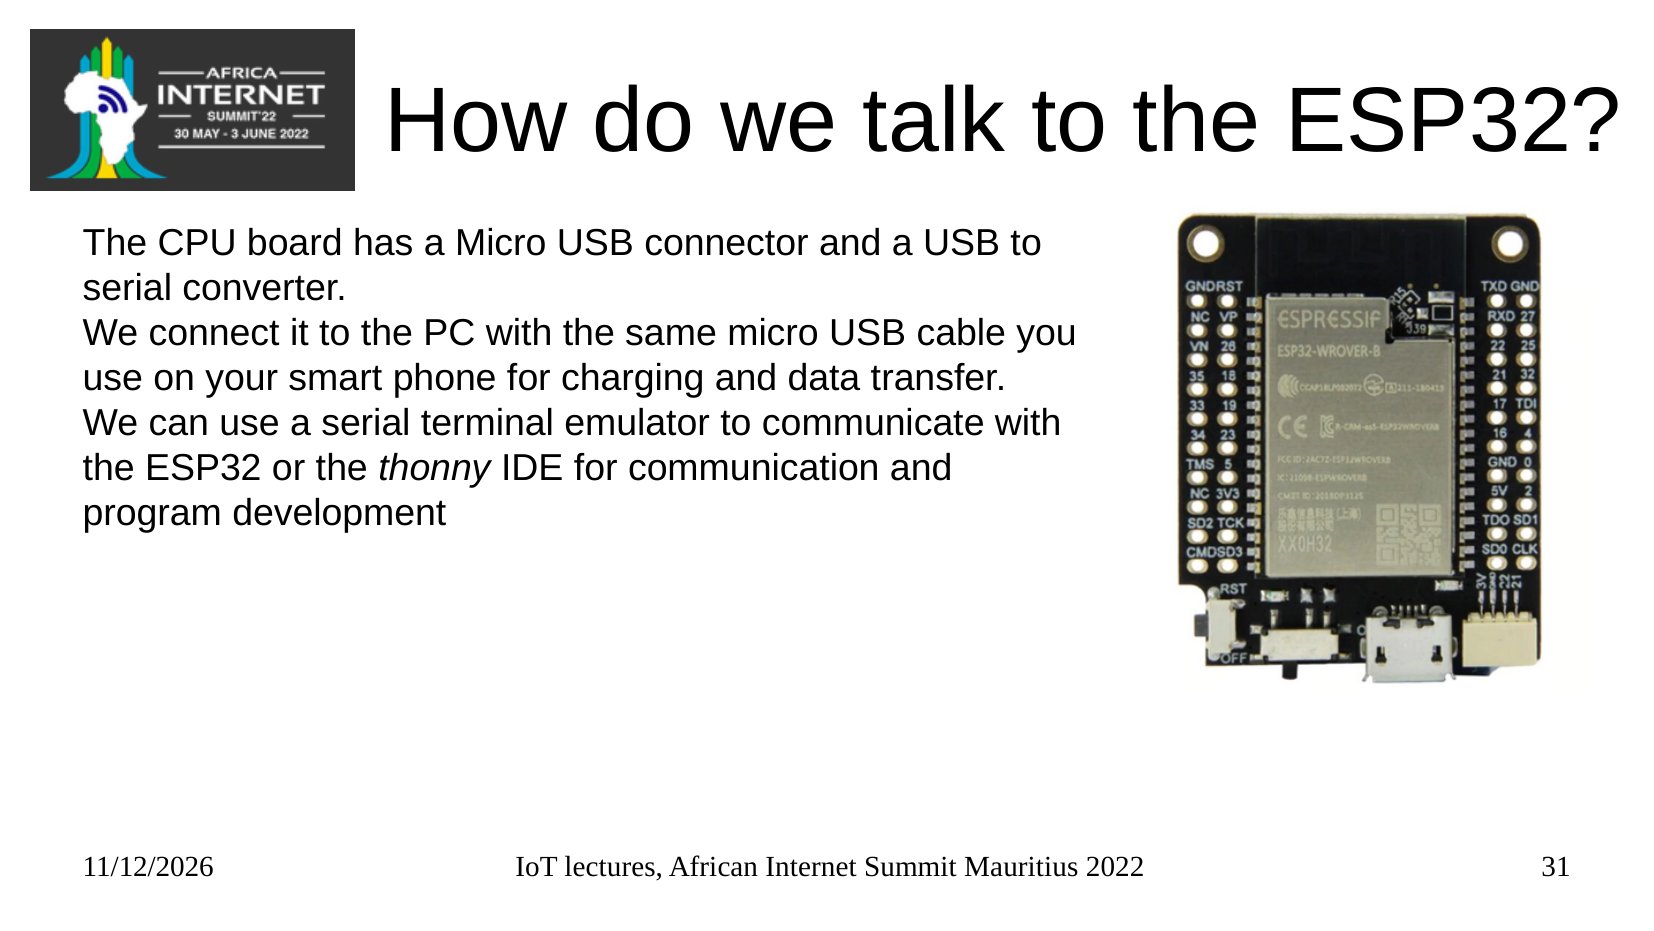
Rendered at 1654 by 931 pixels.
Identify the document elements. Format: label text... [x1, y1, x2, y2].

slide_number 31 [1185, 847, 1571, 912]
title How do we talk to the ESP32? [354, 12, 1654, 218]
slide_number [82, 847, 468, 912]
picture [30, 29, 354, 191]
list The CPU board has a Micro USB connector and a USB to serial converter. We connect it to the PC with the same micro USB cable you use on your smart phone for charging and data transfer. We can use a serial terminal emulator to communicate with the ESP32 or the thonny IDE for communication and program development [82, 217, 1093, 757]
picture [1111, 192, 1595, 695]
footer IoT lectures, African Internet Summit Mauritius 2022 [509, 847, 1152, 912]
